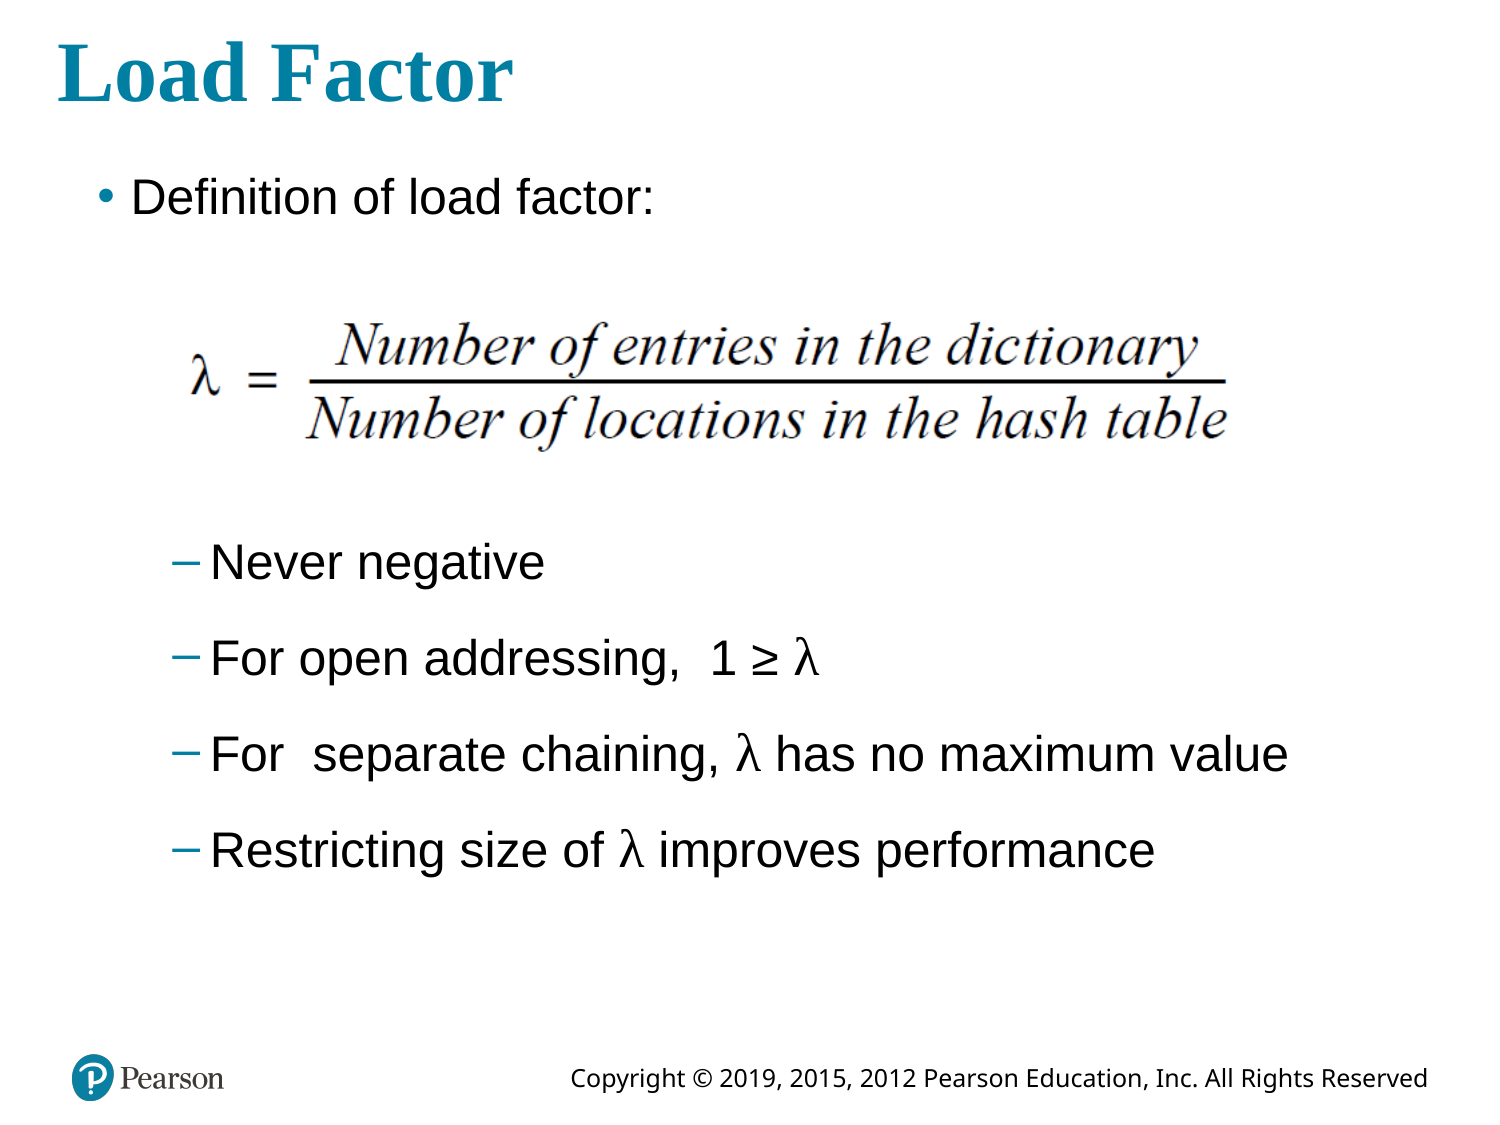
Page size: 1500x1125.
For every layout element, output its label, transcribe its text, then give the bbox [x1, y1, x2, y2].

list Definition of load factor: Never negative For open addressing, 1 ≥ λ For separate chaining, λ has no maximum value Restricting size of λ improves performance [65, 149, 1417, 976]
picture [163, 289, 1278, 488]
title Load Factor [41, 0, 1440, 135]
picture [72, 1087, 83, 1101]
picture [72, 1054, 88, 1070]
picture [98, 1054, 224, 1101]
picture [80, 1063, 106, 1088]
